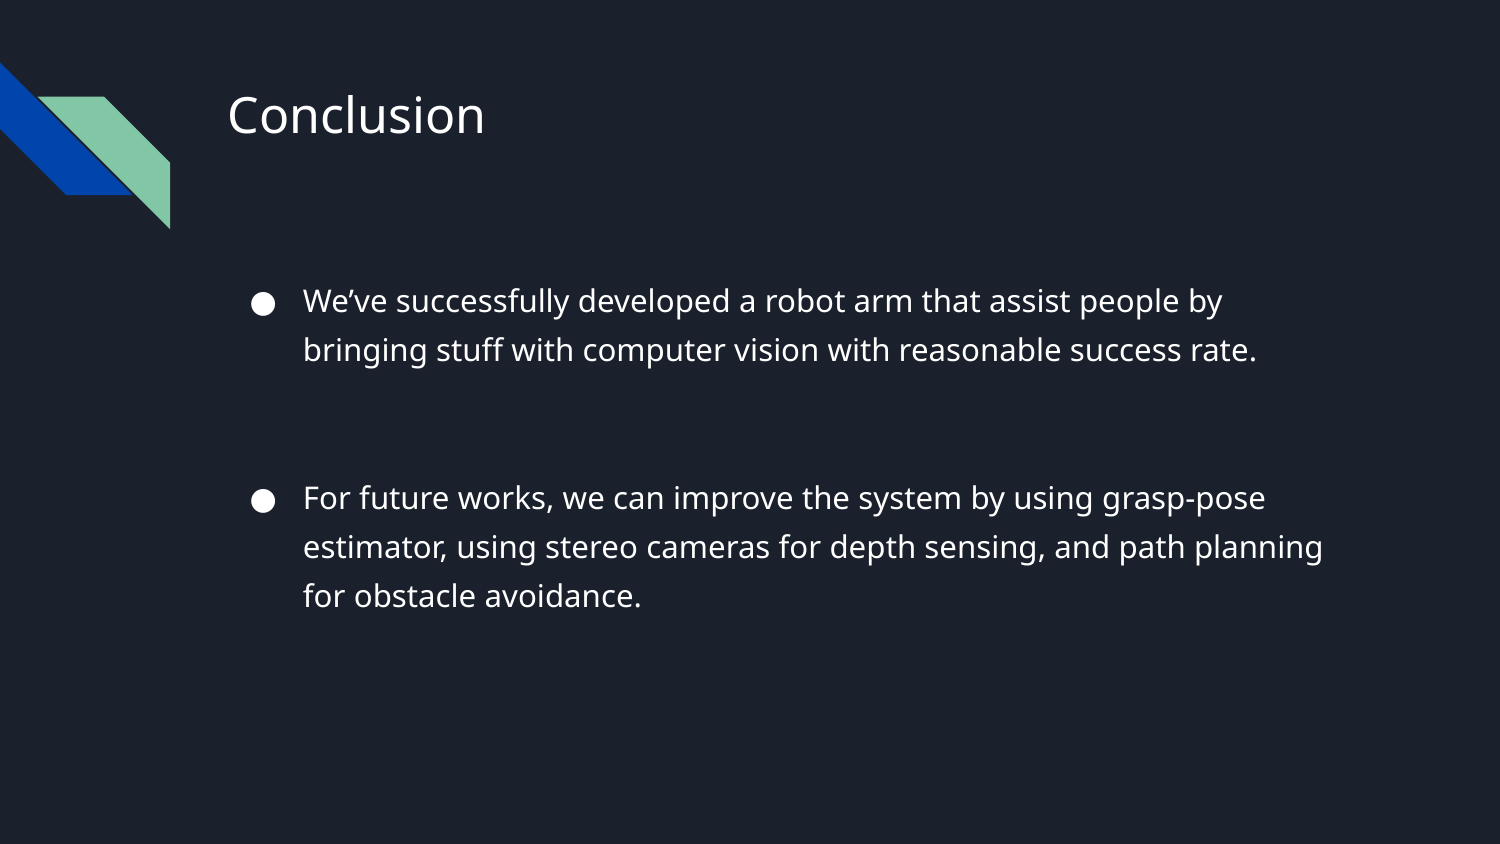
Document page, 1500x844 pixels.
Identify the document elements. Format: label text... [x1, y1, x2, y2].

list We’ve successfully developed a robot arm that assist people by bringing stuff with computer vision with reasonable success rate. For future works, we can improve the system by using grasp-pose estimator, using stereo cameras for depth sensing, and path planning for obstacle avoidance. [212, 257, 1368, 735]
title Conclusion [212, 64, 1368, 215]
